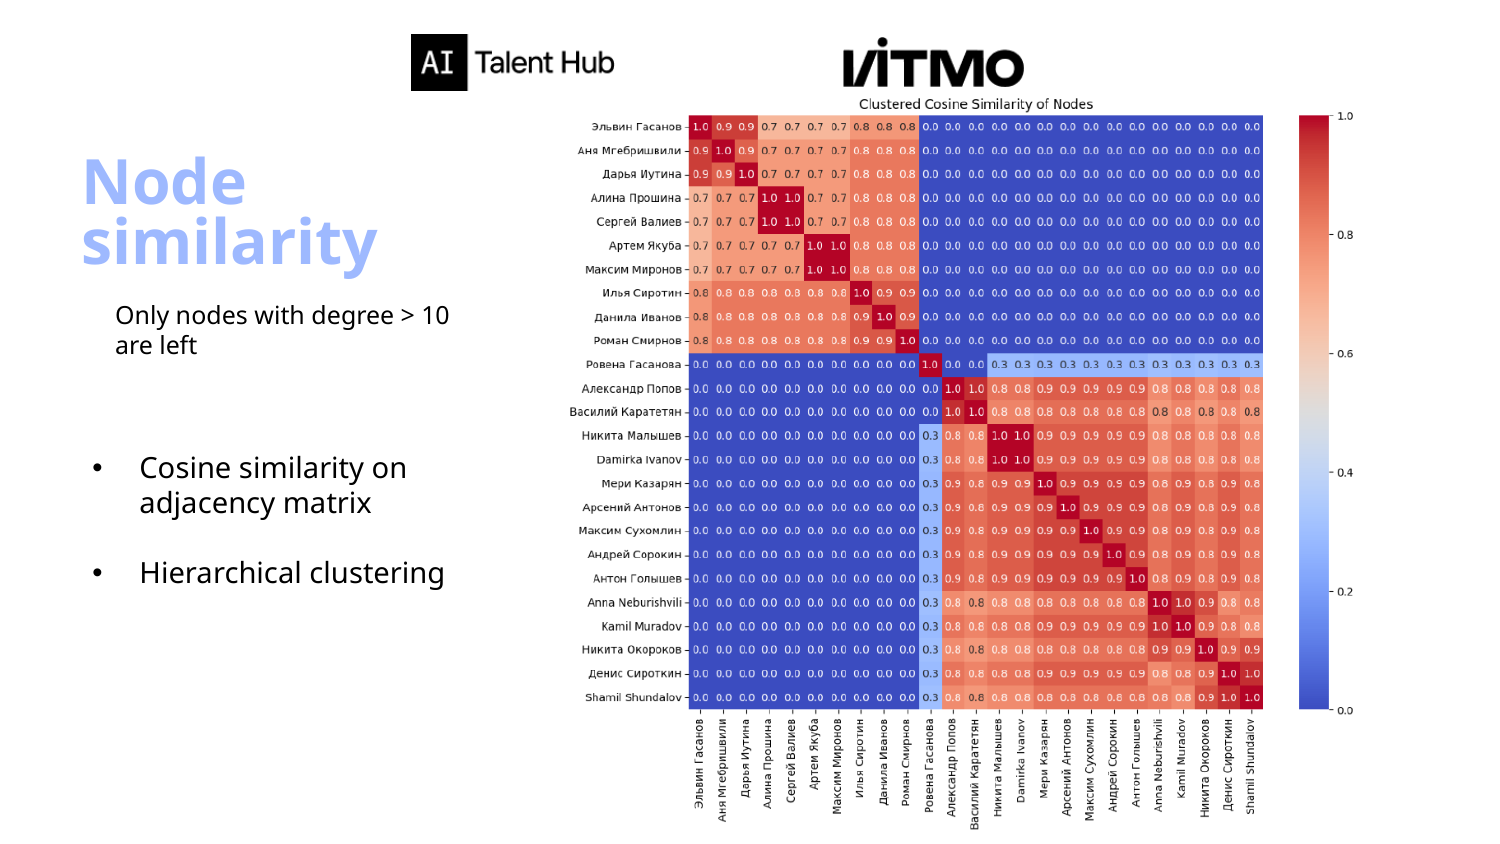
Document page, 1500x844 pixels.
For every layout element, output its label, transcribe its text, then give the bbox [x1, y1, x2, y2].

picture [843, 37, 1024, 88]
text_box Only nodes with degree > 10 are left [100, 284, 501, 375]
text_box Node similarity [81, 156, 539, 219]
text_box Cosine similarity on adjacency matrix Hierarchical clustering [77, 434, 478, 605]
picture [410, 34, 1360, 835]
